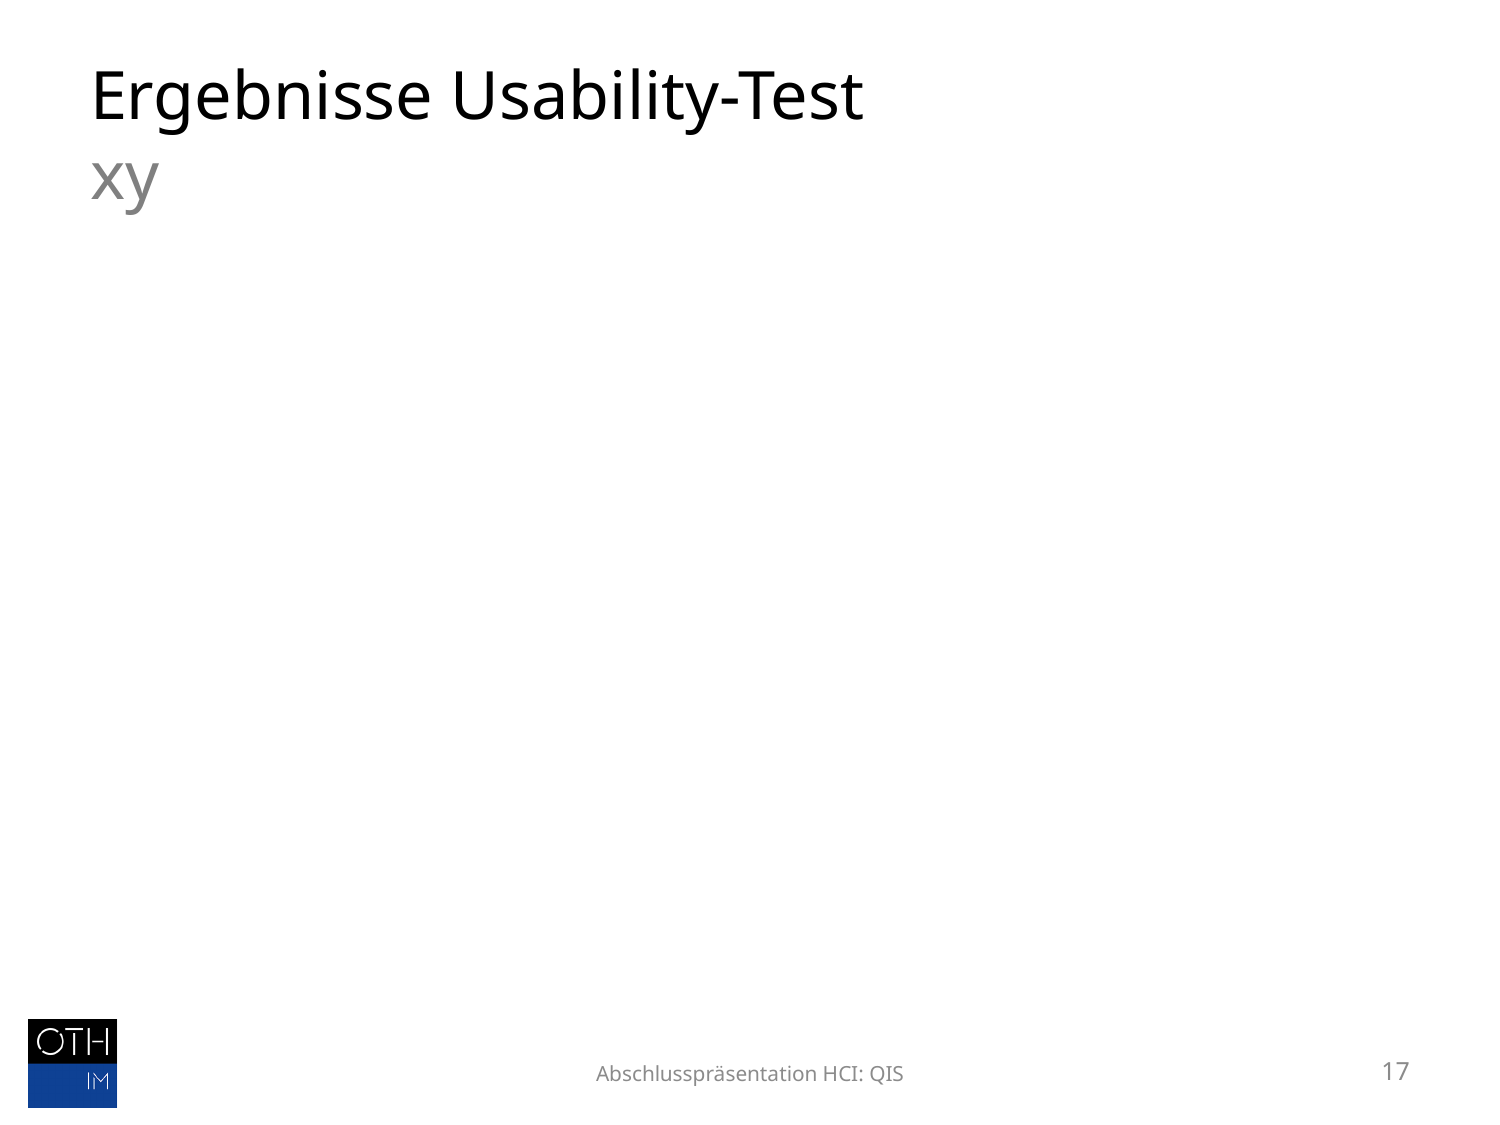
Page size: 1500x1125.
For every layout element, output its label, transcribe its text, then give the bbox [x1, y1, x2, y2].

picture [28, 1019, 119, 1108]
footer Abschlusspräsentation HCI: QIS [512, 1042, 988, 1103]
title Ergebnisse Usability-Test xy [75, 45, 1425, 233]
slide_number 17 [1074, 1042, 1425, 1103]
